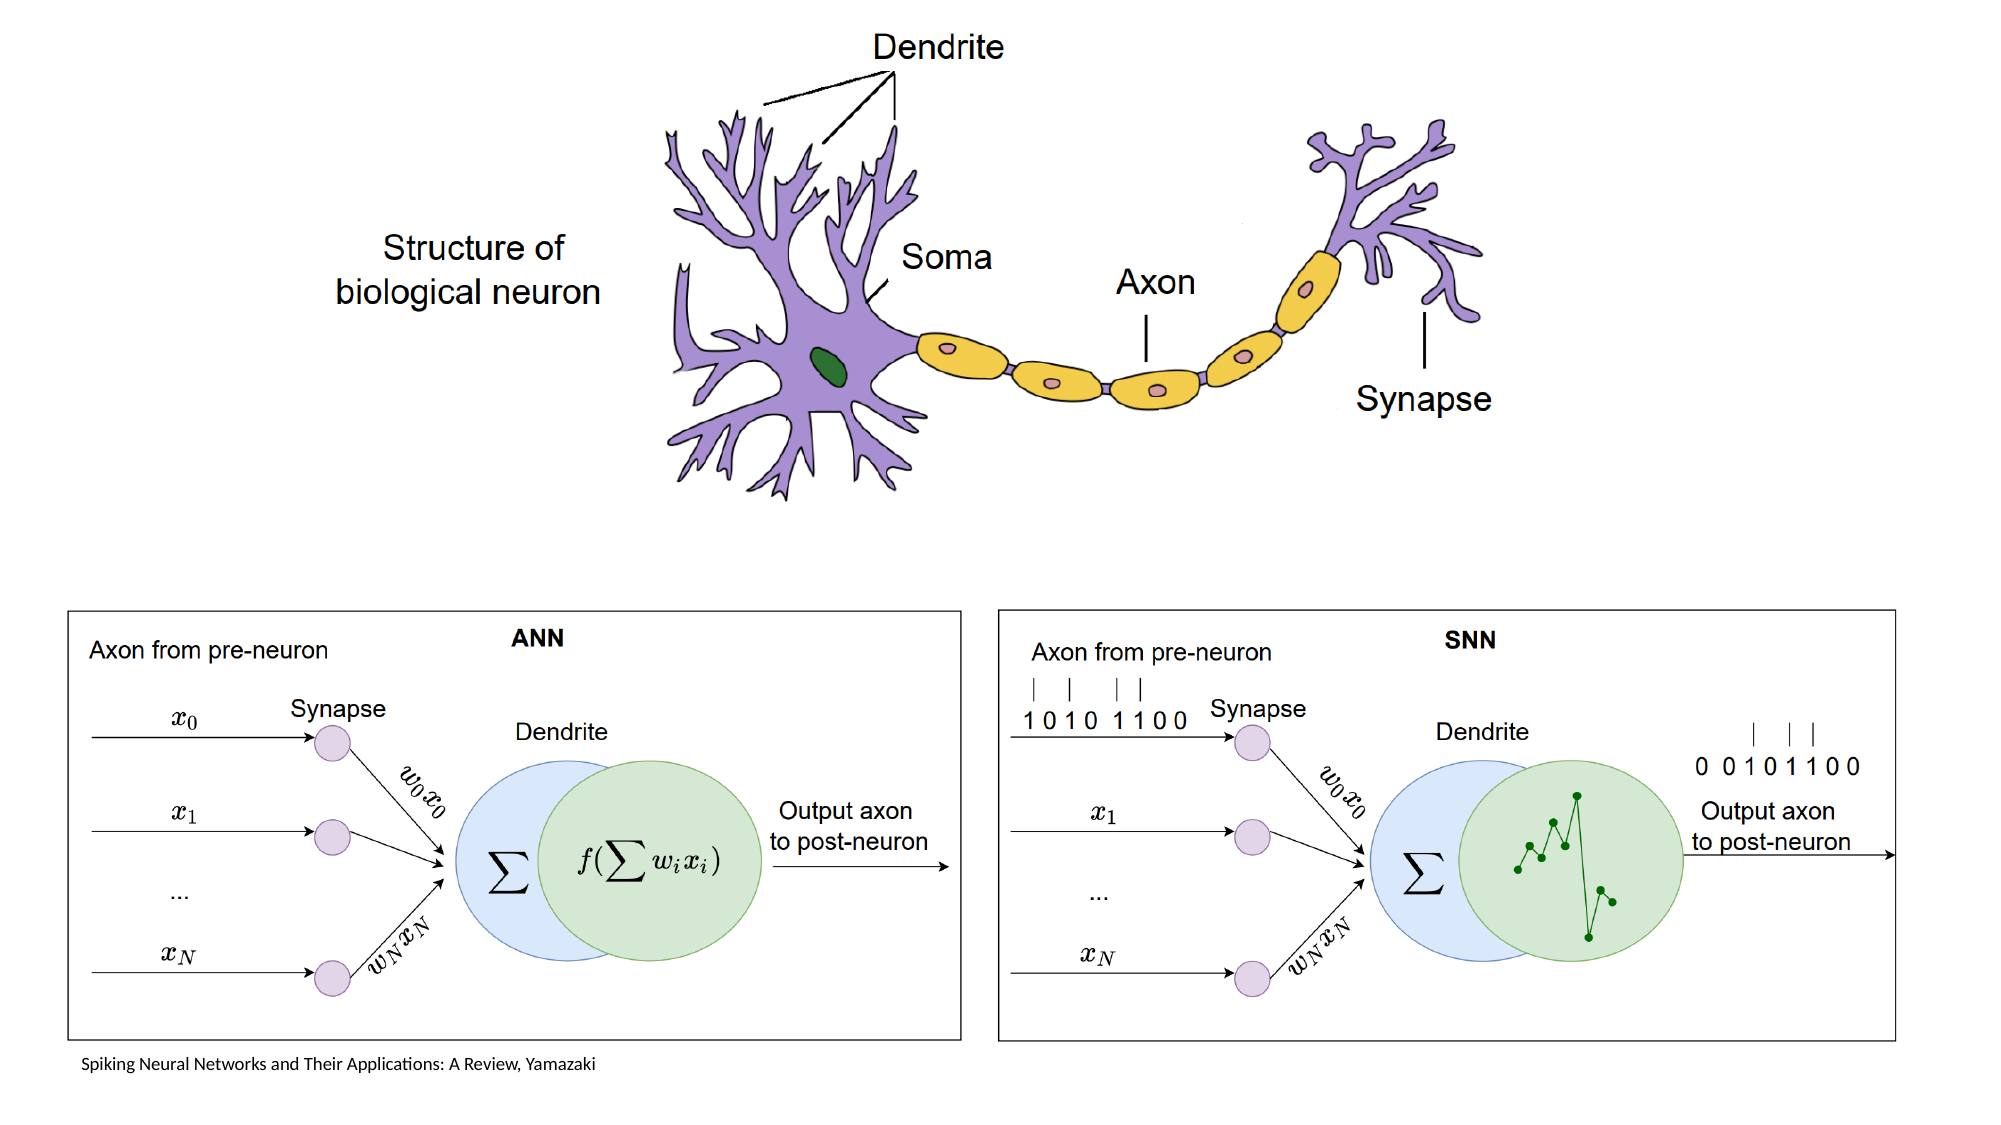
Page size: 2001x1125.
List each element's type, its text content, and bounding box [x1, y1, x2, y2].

picture [996, 603, 1899, 1044]
picture [295, 19, 1544, 522]
picture [66, 603, 965, 1044]
text_box Spiking Neural Networks and Their Applications: A Review, Yamazaki [66, 1043, 1067, 1082]
